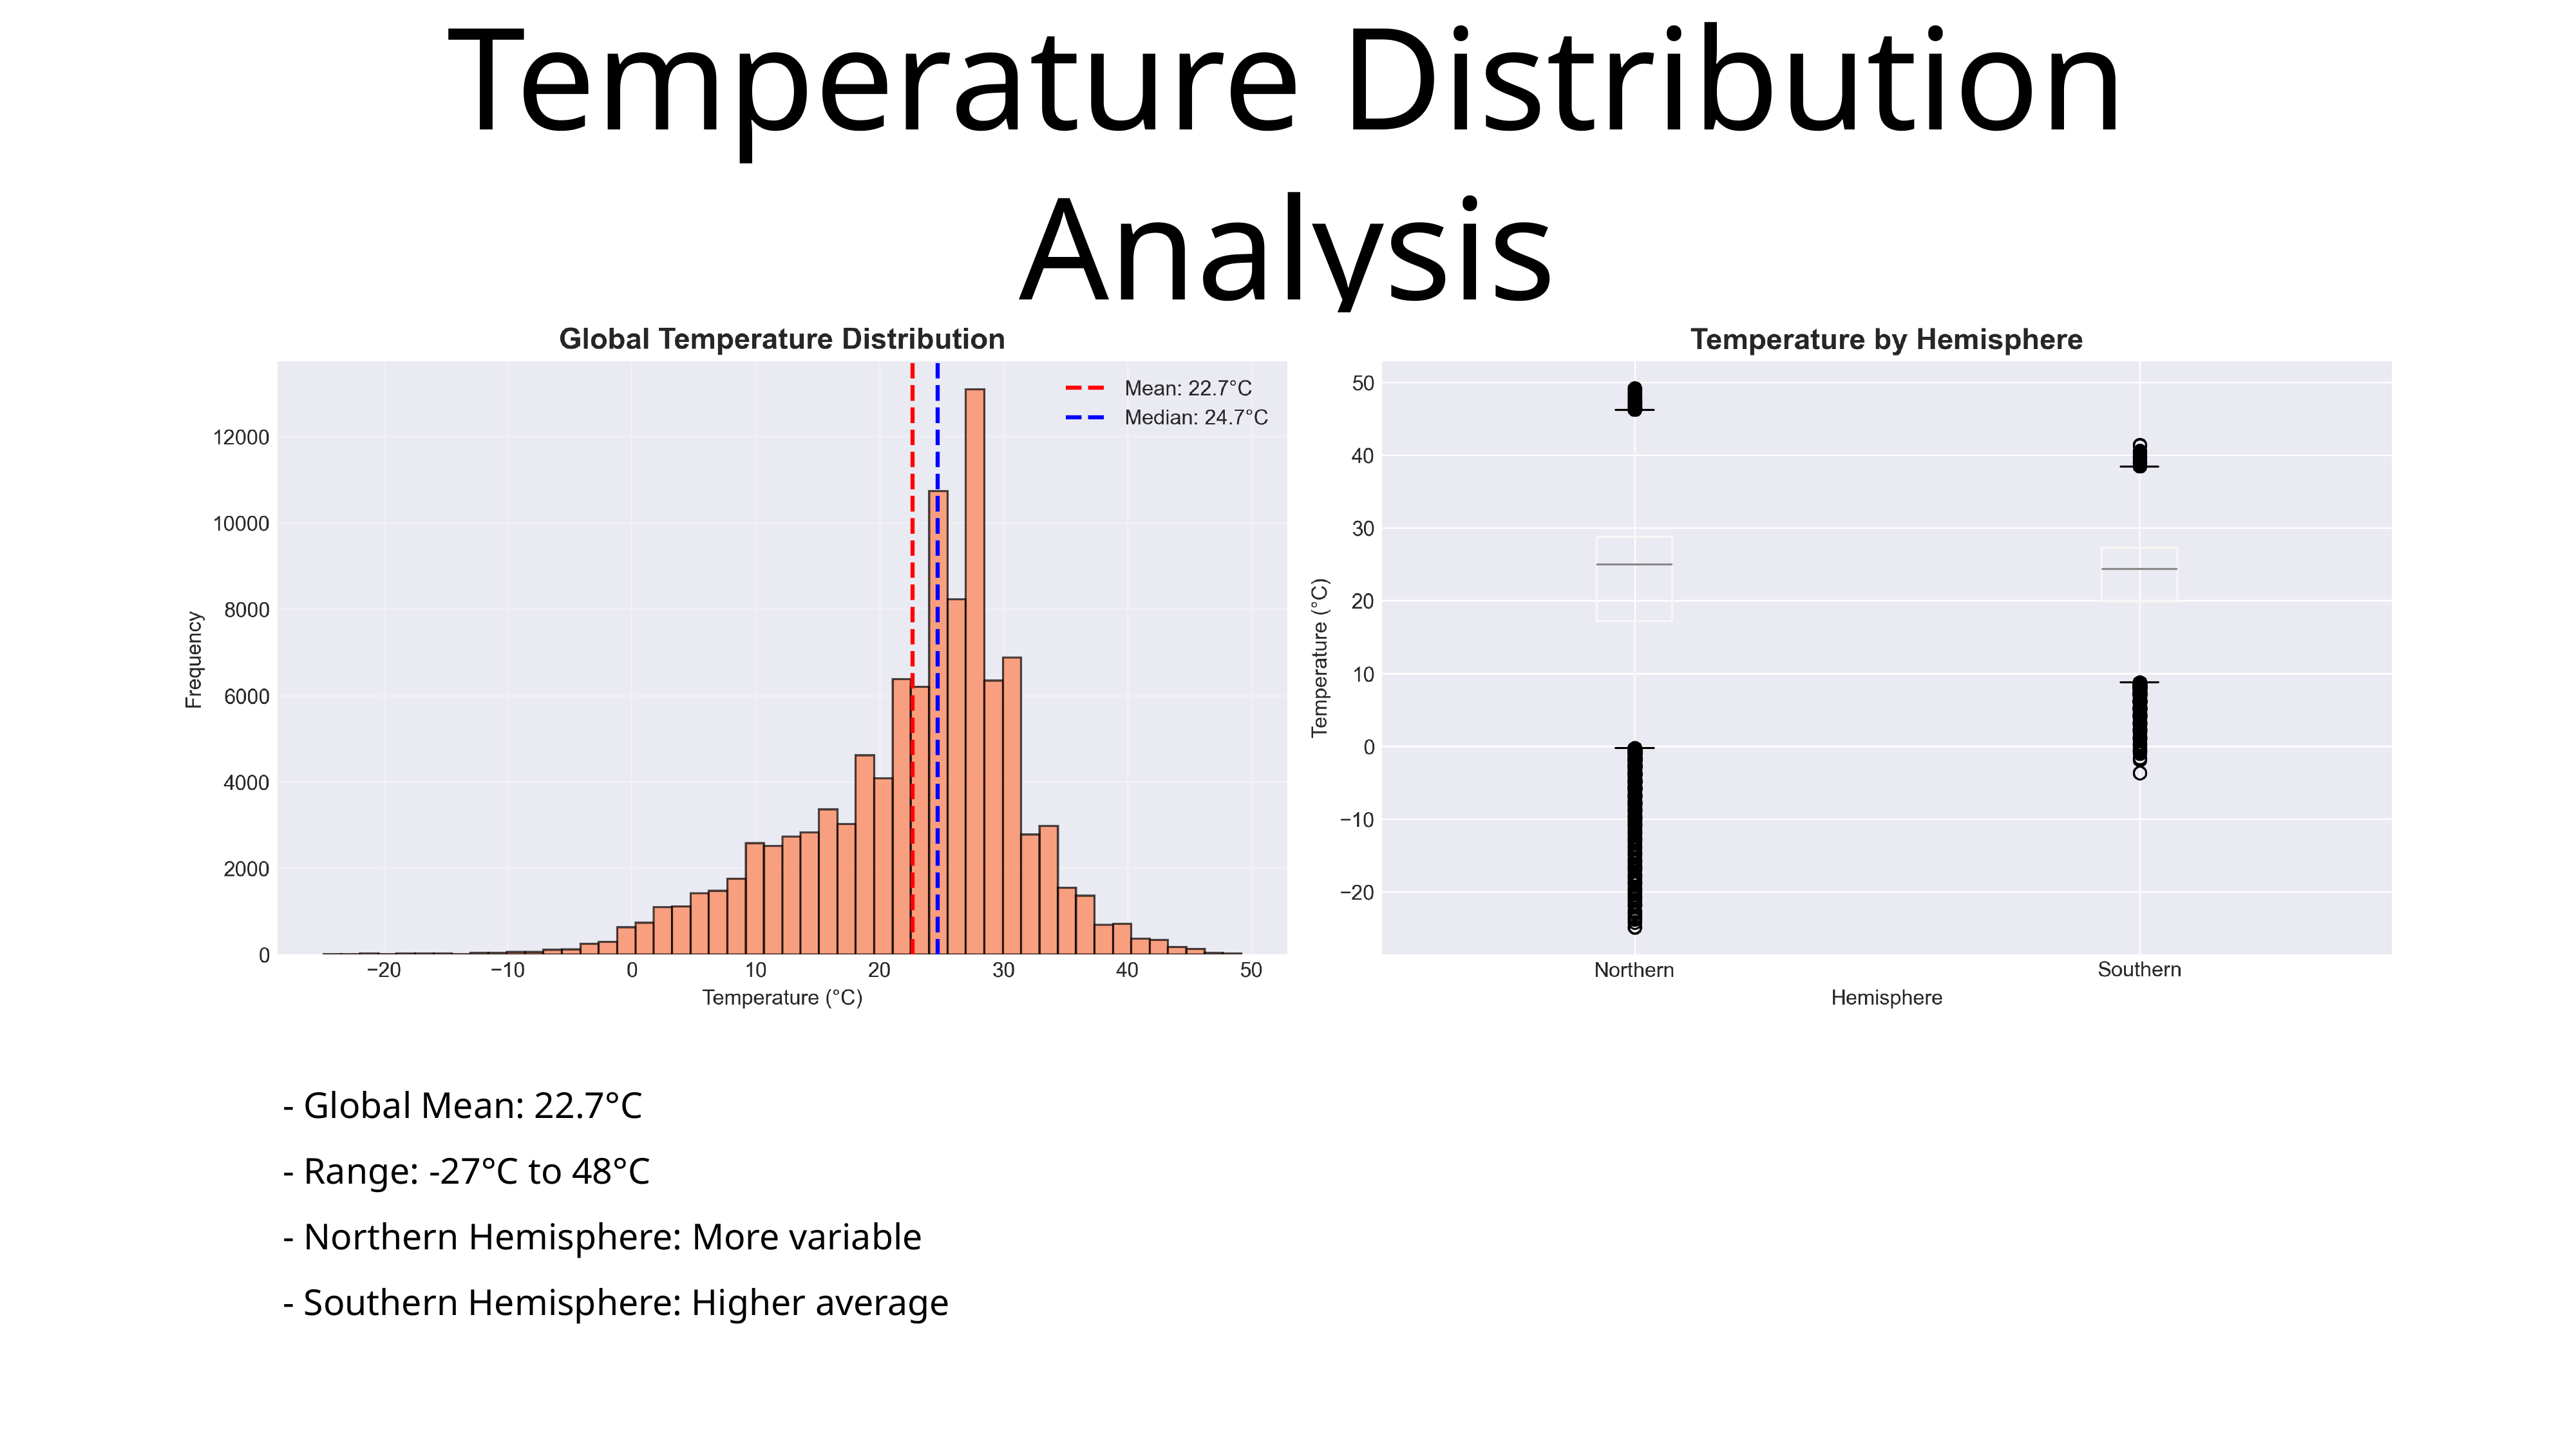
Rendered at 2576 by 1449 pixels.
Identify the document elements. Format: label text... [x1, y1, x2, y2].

picture [169, 312, 2407, 1023]
list - Global Mean: 22.7°C - Range: -27°C to 48°C - Northern Hemisphere: More variable - Southern Hemisphere: Higher average [277, 1073, 1020, 1332]
title Temperature Distribution Analysis [178, 37, 2398, 279]
